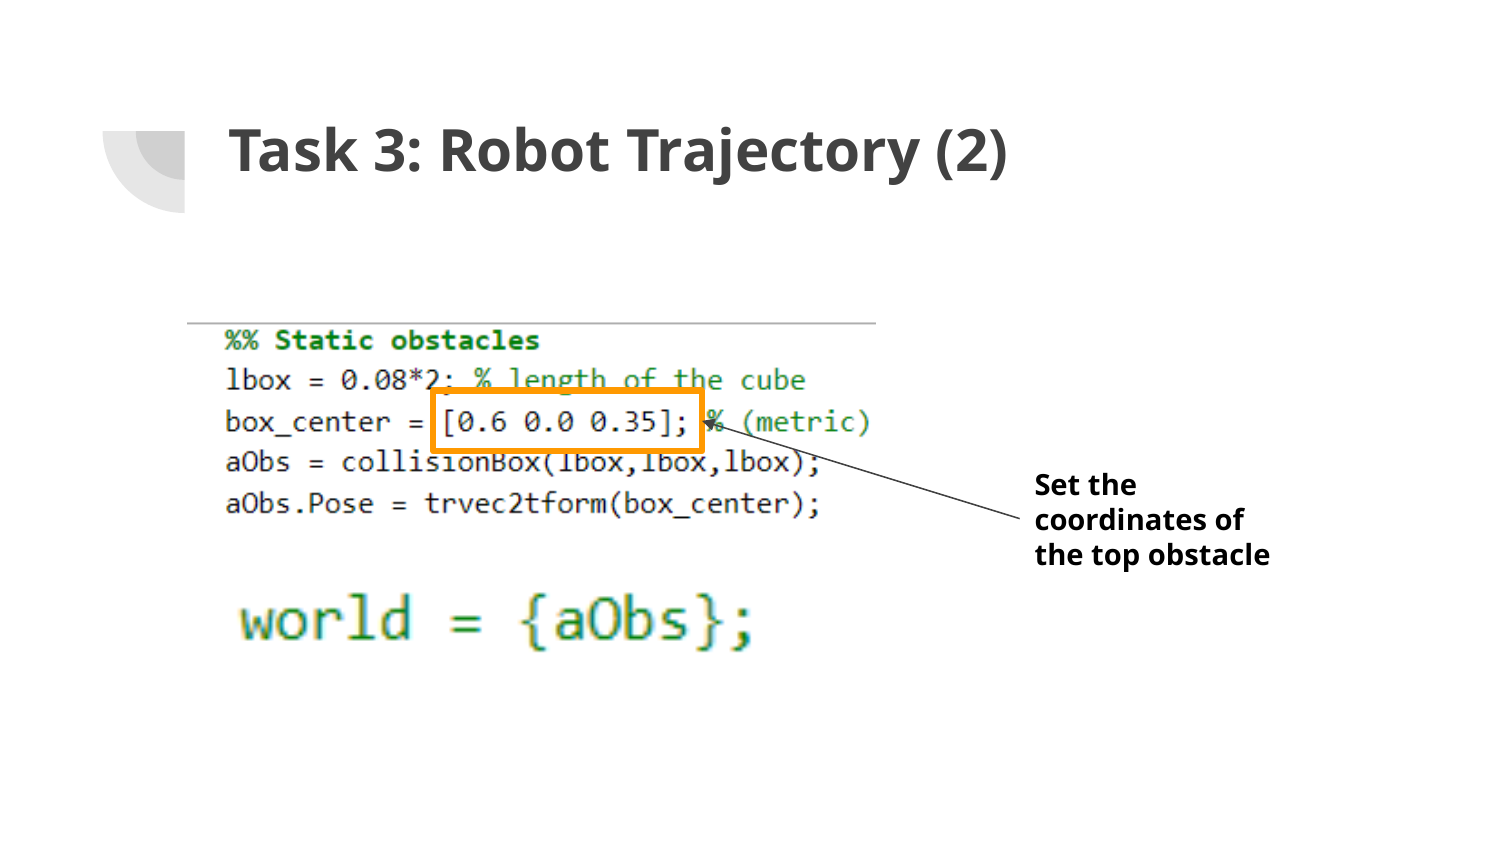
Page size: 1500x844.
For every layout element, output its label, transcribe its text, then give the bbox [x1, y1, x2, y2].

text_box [433, 390, 1307, 588]
picture [186, 312, 876, 527]
title Task 3: Robot Trajectory (2) [213, 98, 1368, 263]
picture [213, 575, 789, 679]
